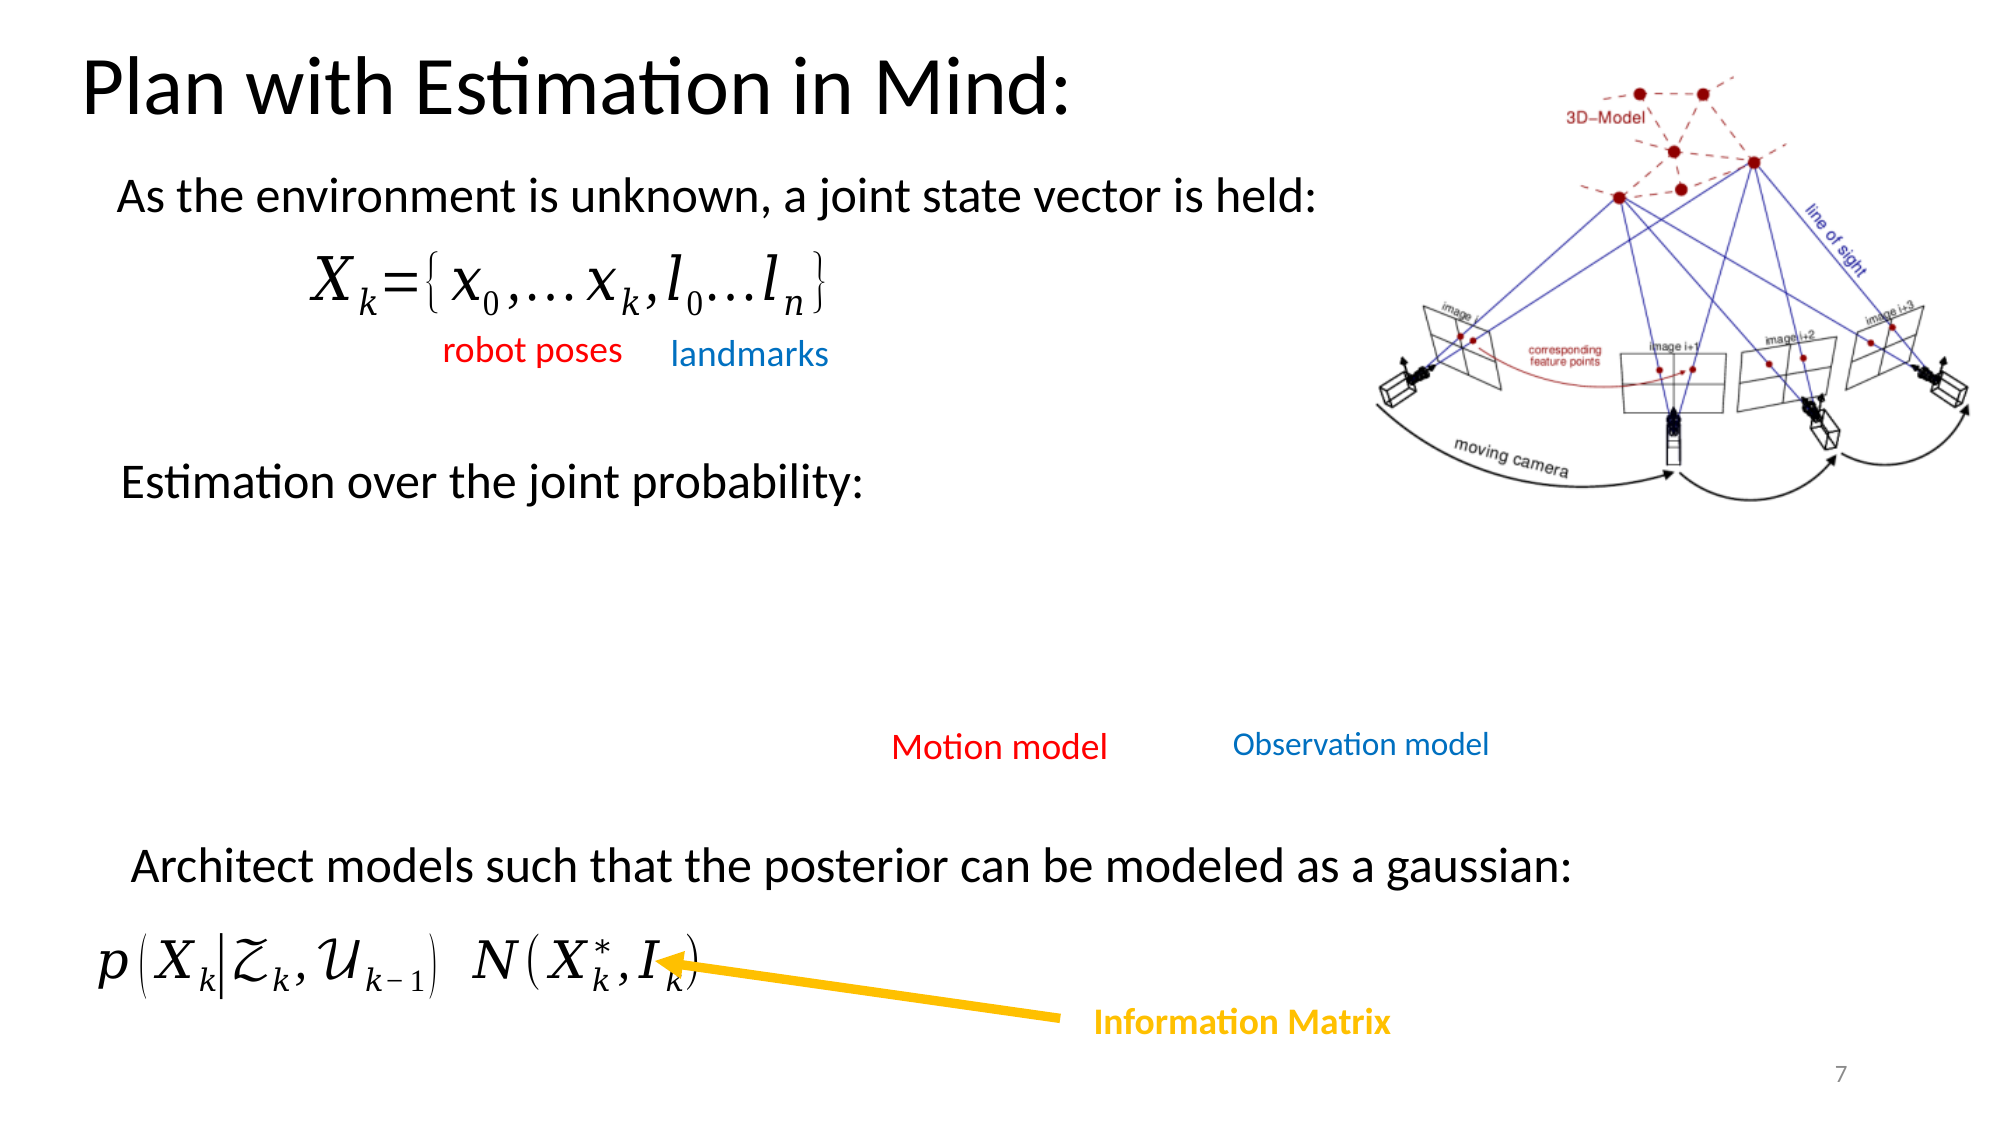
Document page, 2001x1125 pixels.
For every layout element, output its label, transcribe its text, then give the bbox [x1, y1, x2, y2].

slide_number 7 [1412, 1042, 1863, 1103]
text_box Plan with Estimation in Mind: [66, 23, 1089, 139]
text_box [306, 247, 846, 383]
text_box Architect models such that the posterior can be modeled as a gaussian: [115, 824, 1589, 900]
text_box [654, 960, 1061, 1019]
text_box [96, 515, 1594, 784]
picture [1321, 51, 2000, 516]
text_box As the environment is unknown, a joint state vector is held: [101, 155, 1321, 230]
text_box Information Matrix [1078, 989, 1407, 1050]
text_box Estimation over the joint probability: [105, 441, 880, 515]
